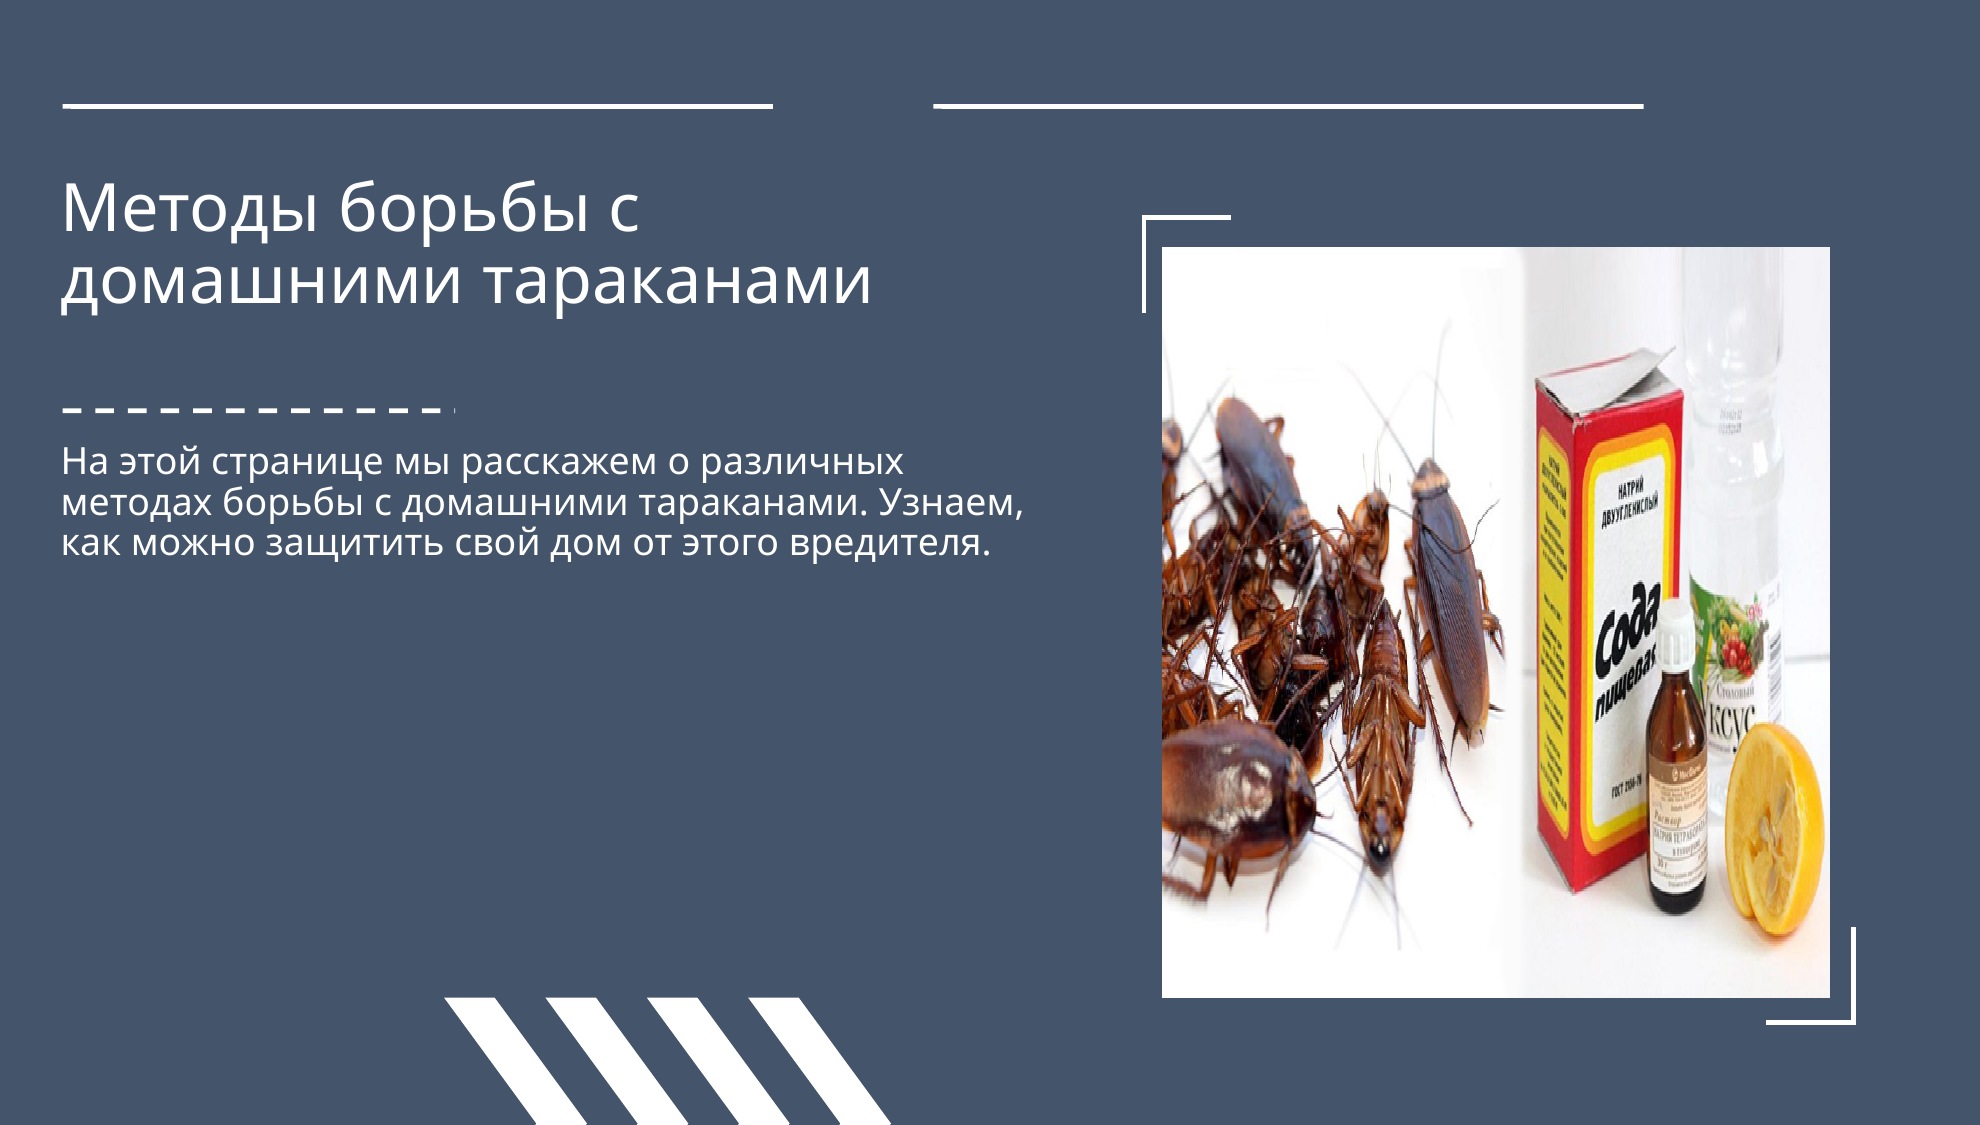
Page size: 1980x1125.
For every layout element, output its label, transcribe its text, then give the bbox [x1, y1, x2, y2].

text_box [746, 996, 893, 1125]
text_box [442, 996, 589, 1125]
text_box [543, 996, 690, 1125]
text_box Методы борьбы с домашними тараканами [45, 166, 1041, 385]
text_box [644, 996, 791, 1125]
text_box На этой странице мы расскажем о различных методах борьбы с домашними тараканами. Узнаем, как можно защитить свой дом от этого вредителя. [45, 434, 1041, 787]
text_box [1765, 926, 1856, 1023]
picture [1162, 247, 1830, 998]
